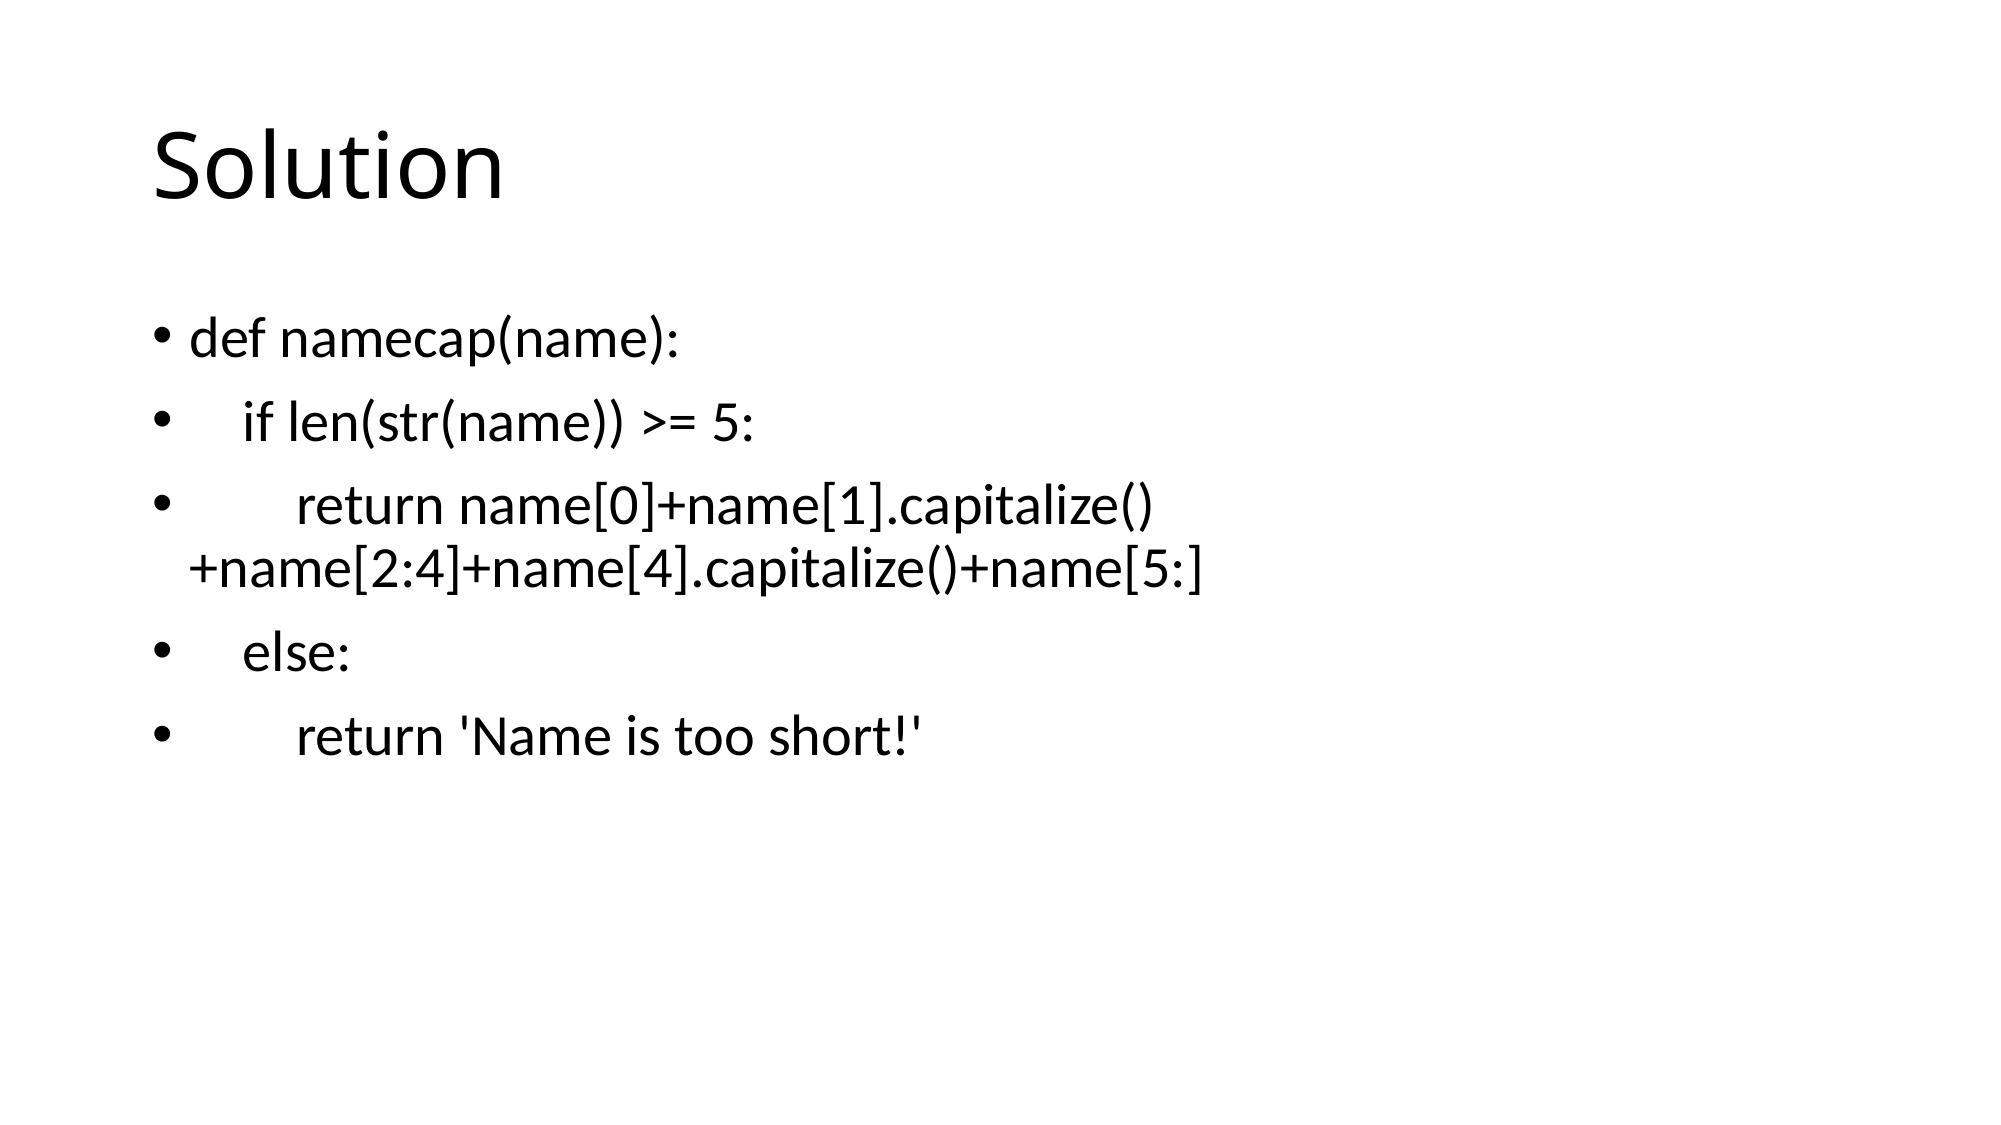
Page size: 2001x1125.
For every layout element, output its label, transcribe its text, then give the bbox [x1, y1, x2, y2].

list def namecap(name): if len(str(name)) >= 5: return name[0]+name[1].capitalize()+name[2:4]+name[4].capitalize()+name[5:] else: return 'Name is too short!' [137, 299, 1863, 1014]
title Solution [137, 59, 1863, 278]
